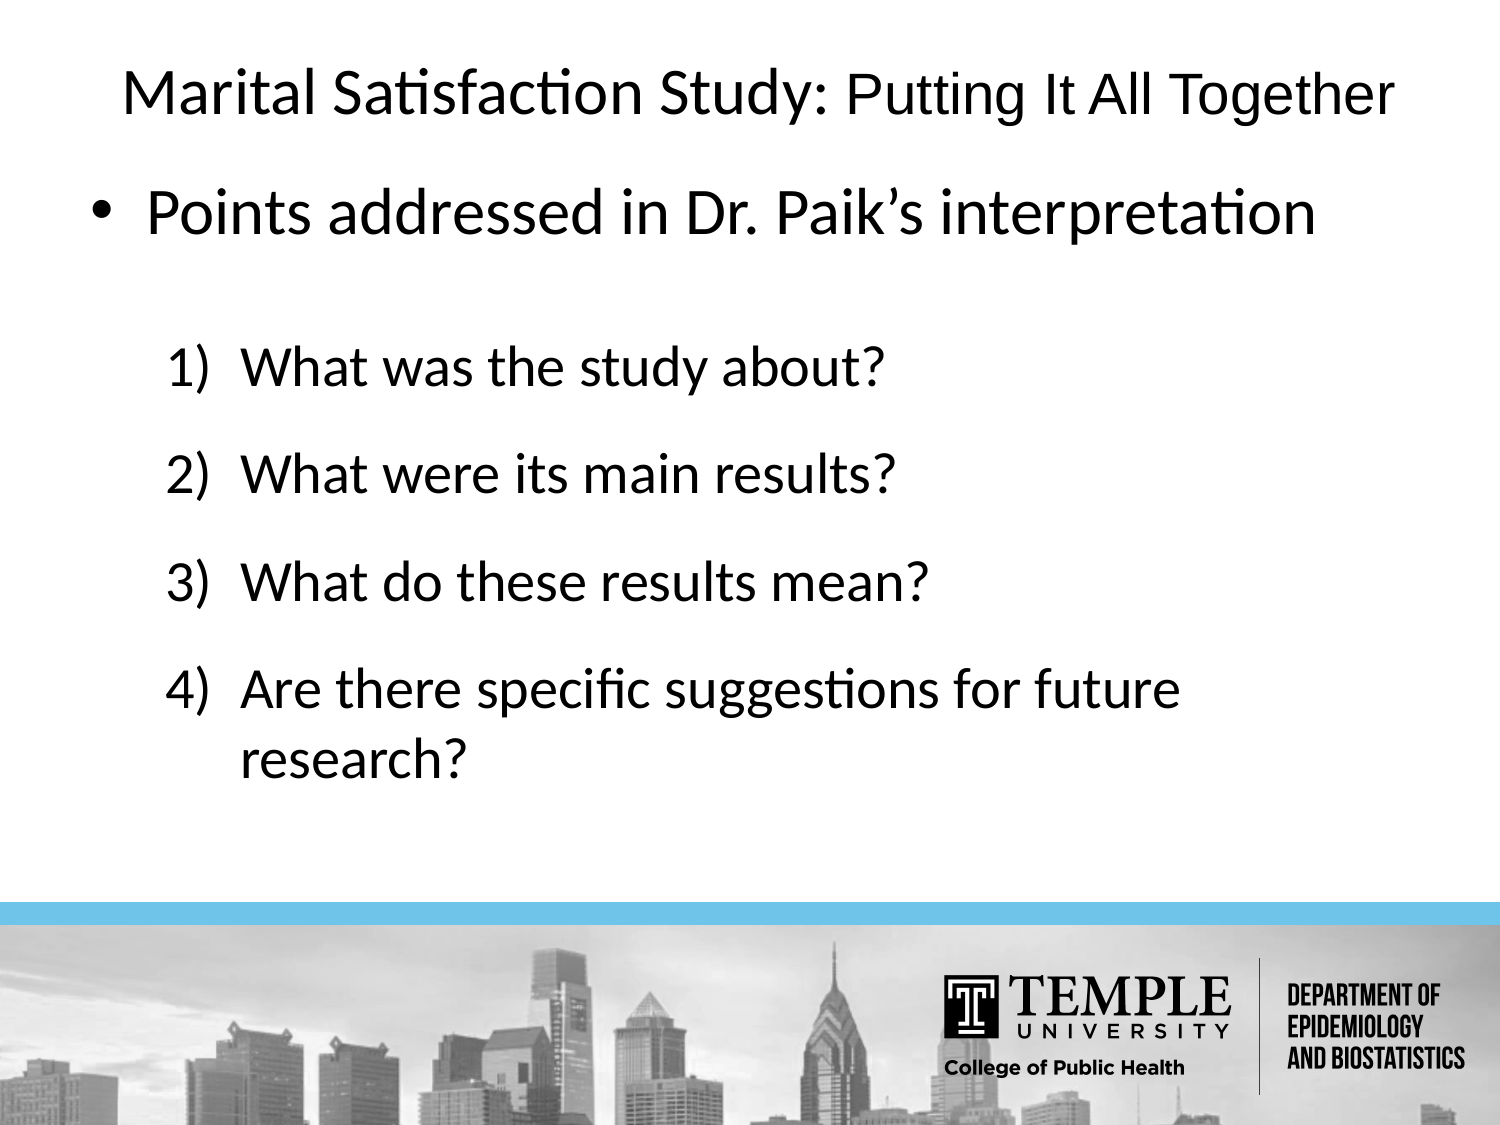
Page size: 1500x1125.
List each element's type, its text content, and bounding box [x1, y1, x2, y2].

picture [0, 902, 1500, 1125]
title Marital Satisfaction Study: Putting It All Together [106, 53, 1440, 123]
list Points addressed in Dr. Paik’s interpretation What was the study about? What were its main results? What do these results mean? Are there specific suggestions for future research? [75, 160, 1425, 901]
